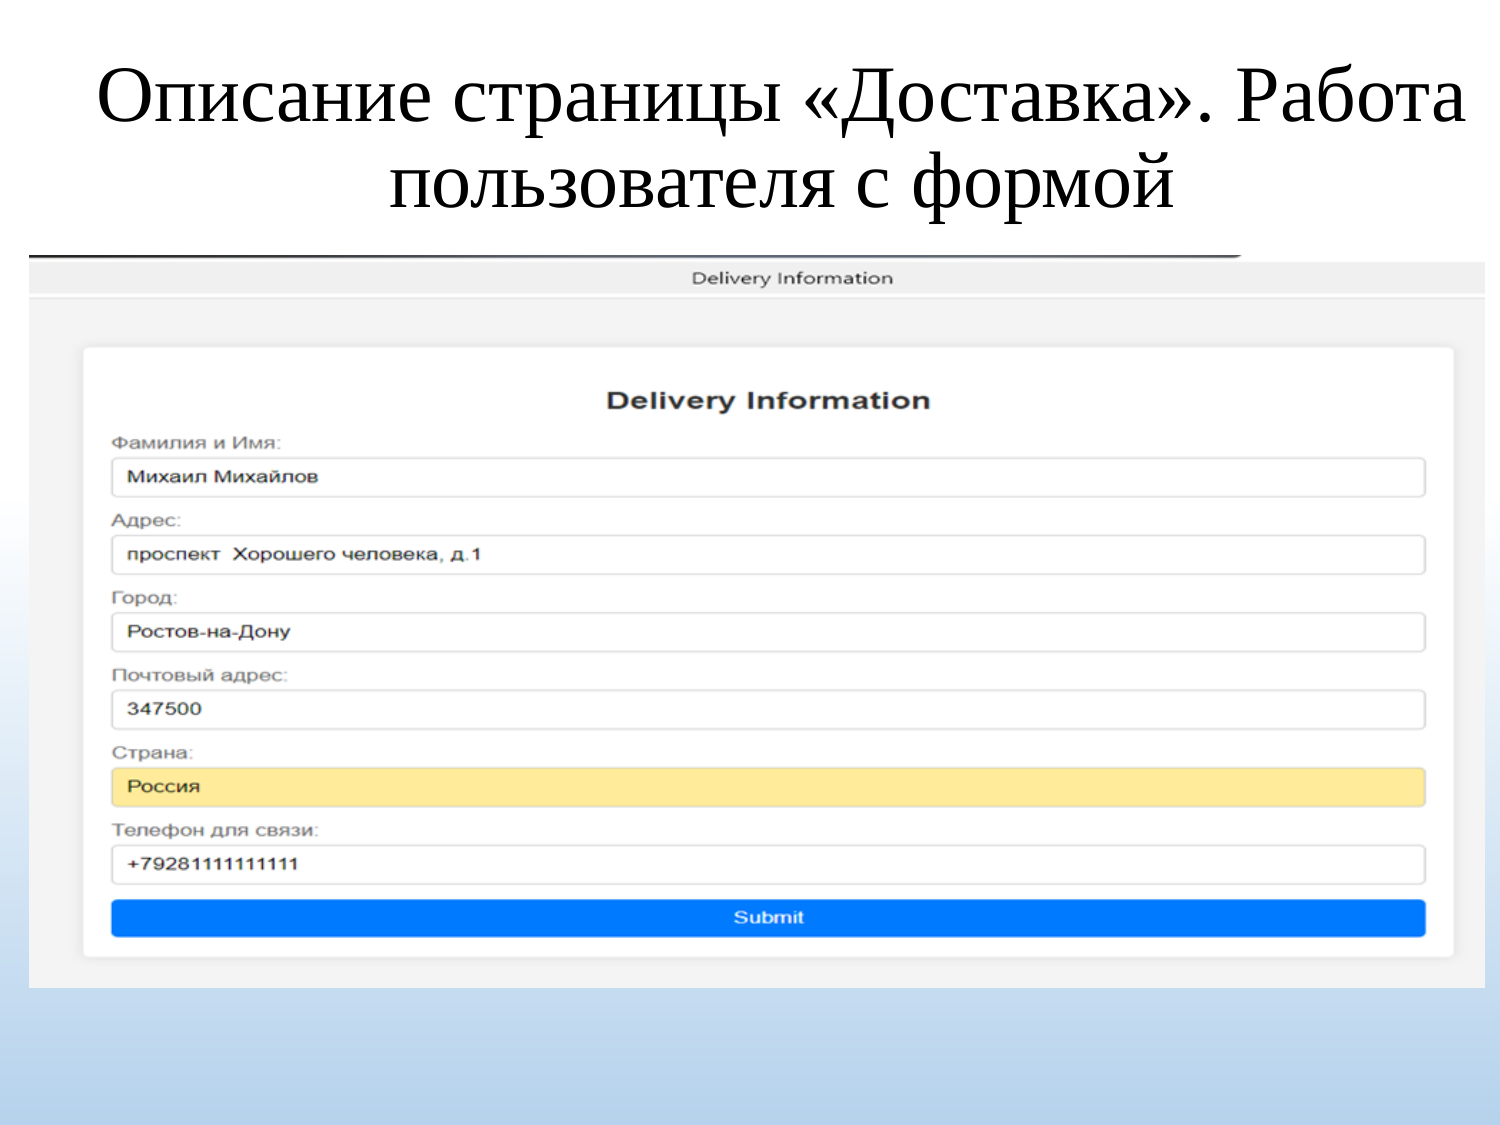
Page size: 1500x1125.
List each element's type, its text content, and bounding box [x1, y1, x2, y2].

title Описание страницы «Доставка». Работа пользователя с формой [64, 45, 1500, 233]
picture [29, 255, 1485, 988]
